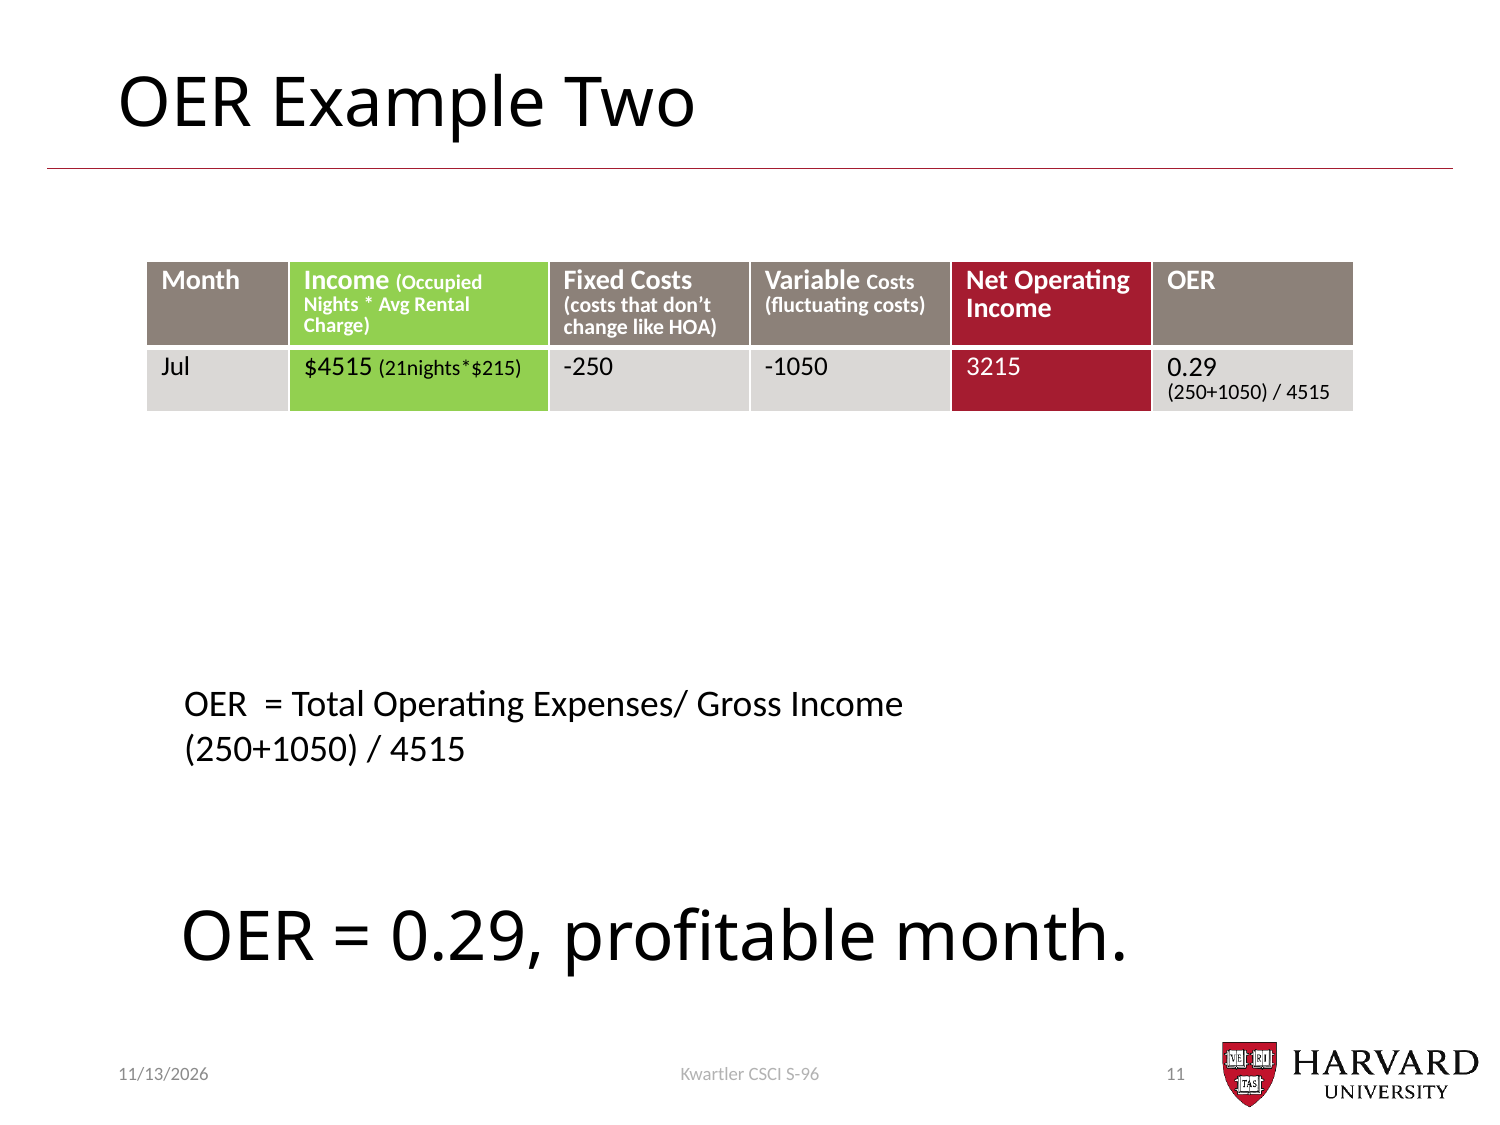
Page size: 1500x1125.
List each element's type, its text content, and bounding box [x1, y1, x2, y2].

footer Kwartler CSCI S-96 [496, 1042, 1004, 1103]
text_box OER = 0.29, profitable month. [165, 893, 1460, 991]
table_header Fixed Costs (costs that don’t change like HOA) [550, 262, 749, 345]
picture [1200, 1024, 1500, 1125]
table_cell 0.29 (250+1050) / 4515 [1153, 350, 1353, 411]
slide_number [103, 1042, 441, 1103]
table_header Income (Occupied Nights * Avg Rental Charge) [290, 262, 548, 345]
table_cell Jul [147, 350, 288, 411]
slide_number 11 [1059, 1042, 1200, 1103]
table_header Variable Costs (fluctuating costs) [751, 262, 950, 345]
title OER Example Two [103, 59, 1397, 157]
table_cell -250 [550, 350, 749, 411]
table_cell -1050 [751, 350, 950, 411]
table_header Month [147, 262, 288, 345]
table_cell $4515 (21nights*$215) [290, 350, 548, 411]
table_header OER [1153, 262, 1353, 345]
table_header Net Operating Income [952, 262, 1151, 345]
text_box OER = Total Operating Expenses/ Gross Income (250+1050) / 4515 [169, 671, 920, 777]
table_cell 3215 [952, 350, 1151, 411]
